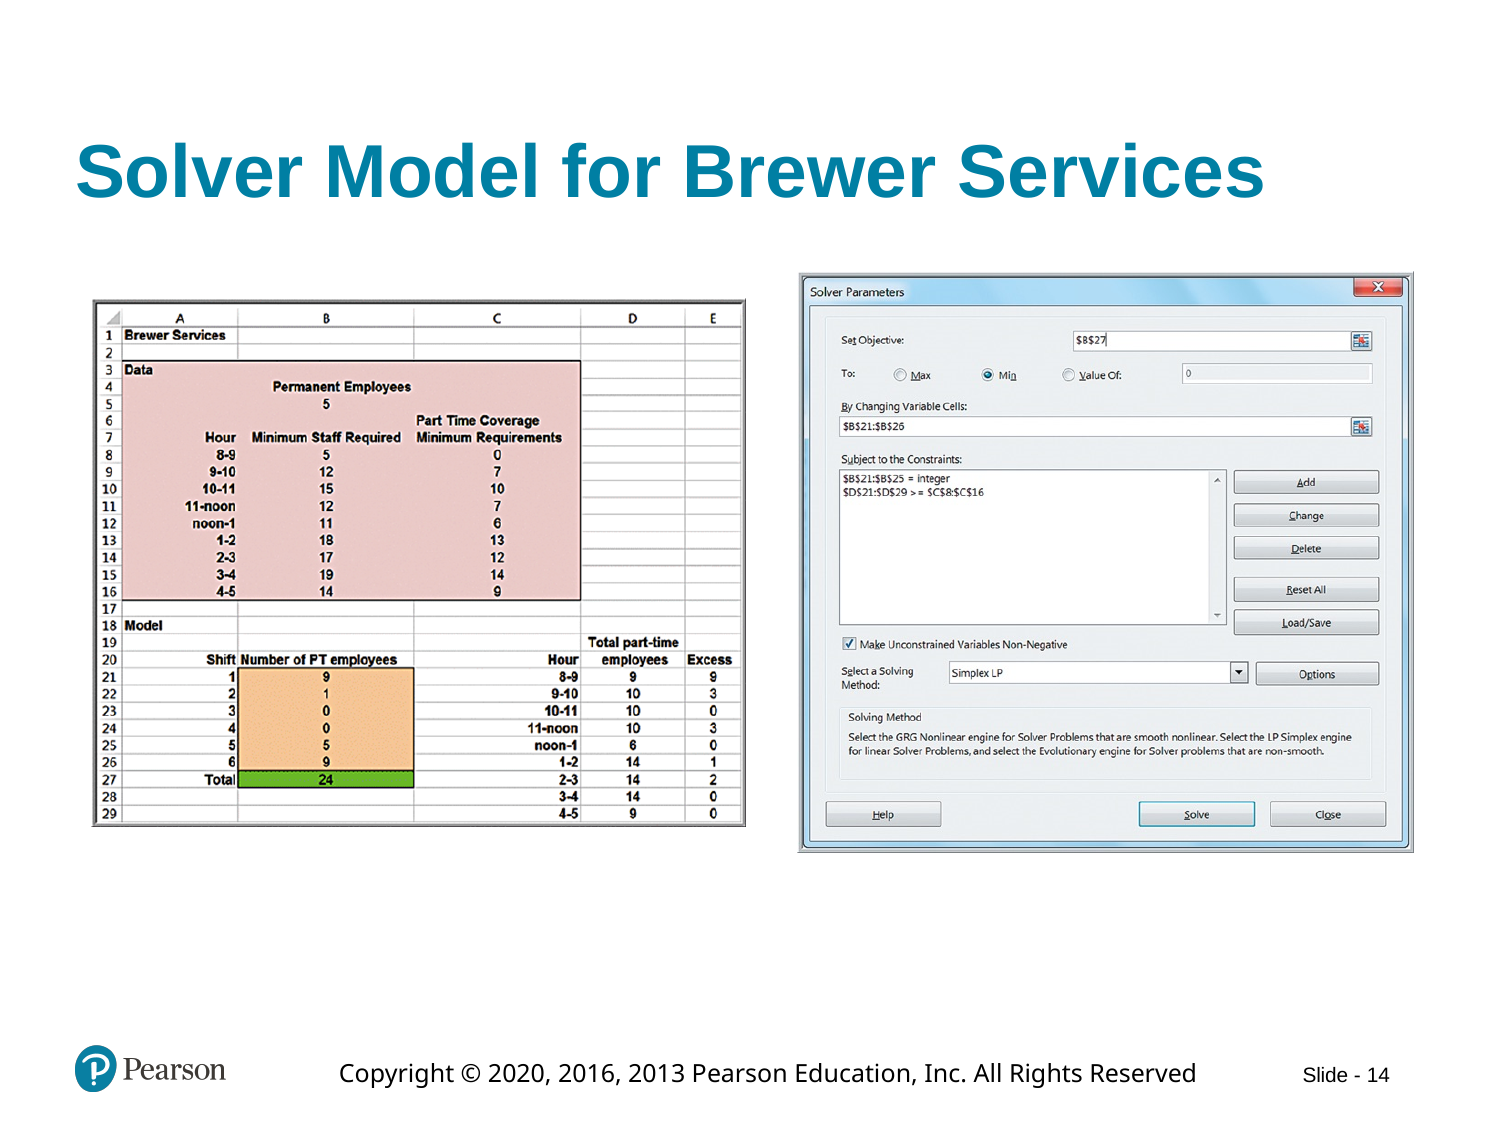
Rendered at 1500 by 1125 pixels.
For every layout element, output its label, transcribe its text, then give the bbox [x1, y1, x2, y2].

title Solver Model for Brewer Services [75, 37, 1425, 213]
picture [75, 1045, 90, 1061]
picture [797, 271, 1414, 854]
picture [75, 1078, 86, 1092]
picture [83, 1054, 109, 1079]
picture [91, 298, 746, 827]
picture [101, 1045, 226, 1092]
